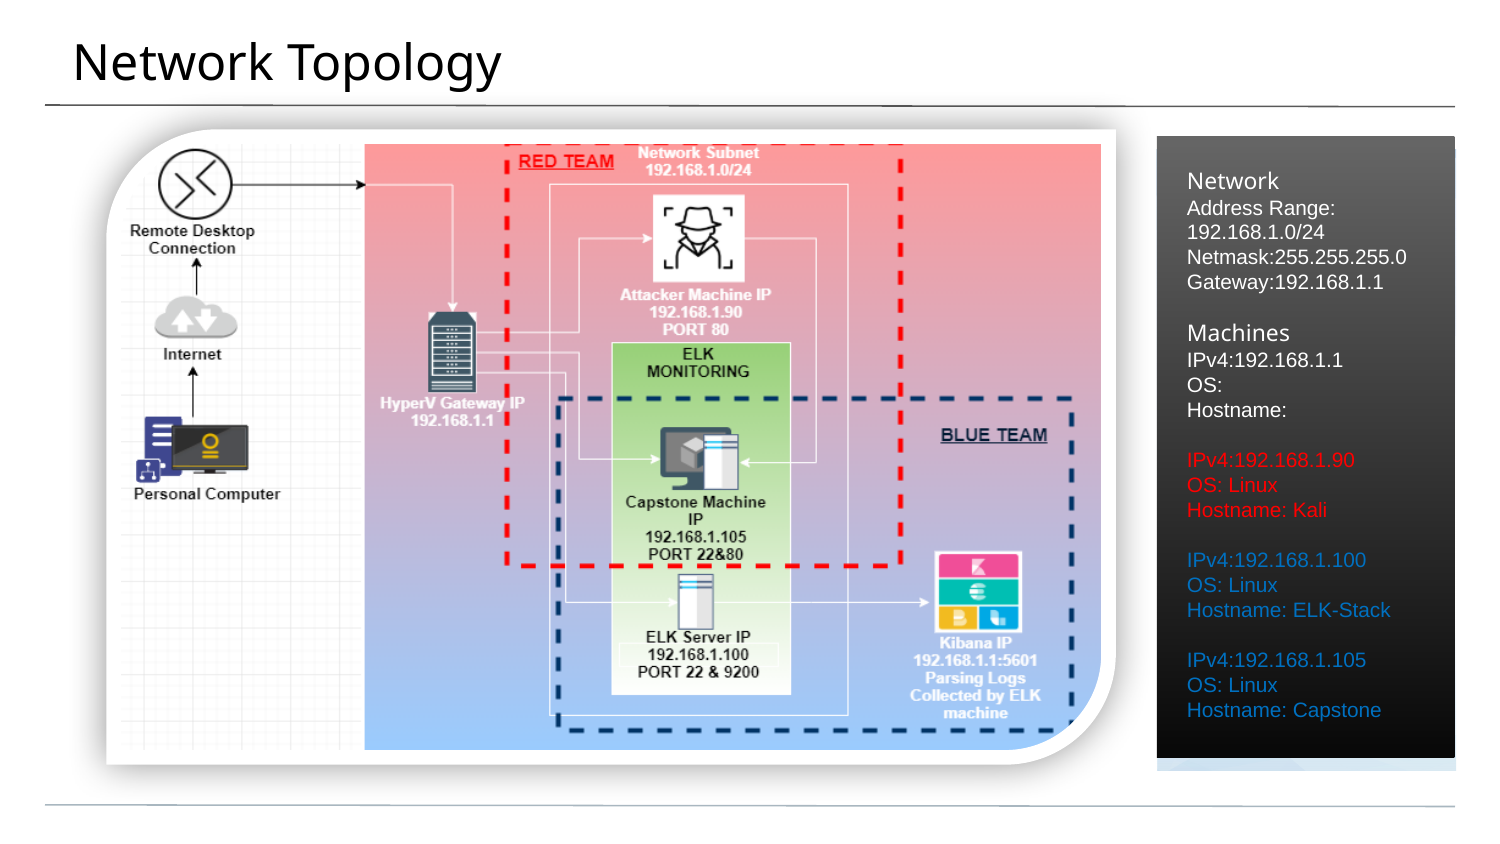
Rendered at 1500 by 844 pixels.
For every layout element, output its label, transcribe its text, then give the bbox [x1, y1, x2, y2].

title Network Topology [0, 0, 1456, 88]
subtitle Network Address Range: 192.168.1.0/24 Netmask:255.255.255.0 Gateway:192.168.1.1 Machines IPv4:192.168.1.1 OS: Hostname: IPv4:192.168.1.90 OS: Linux Hostname: Kali IPv4:192.168.1.100 OS: Linux Hostname: ELK-Stack IPv4:192.168.1.105 OS: Linux Hostname: Capstone [1156, 136, 1455, 758]
picture [1156, 149, 1457, 771]
picture [113, 136, 1109, 758]
